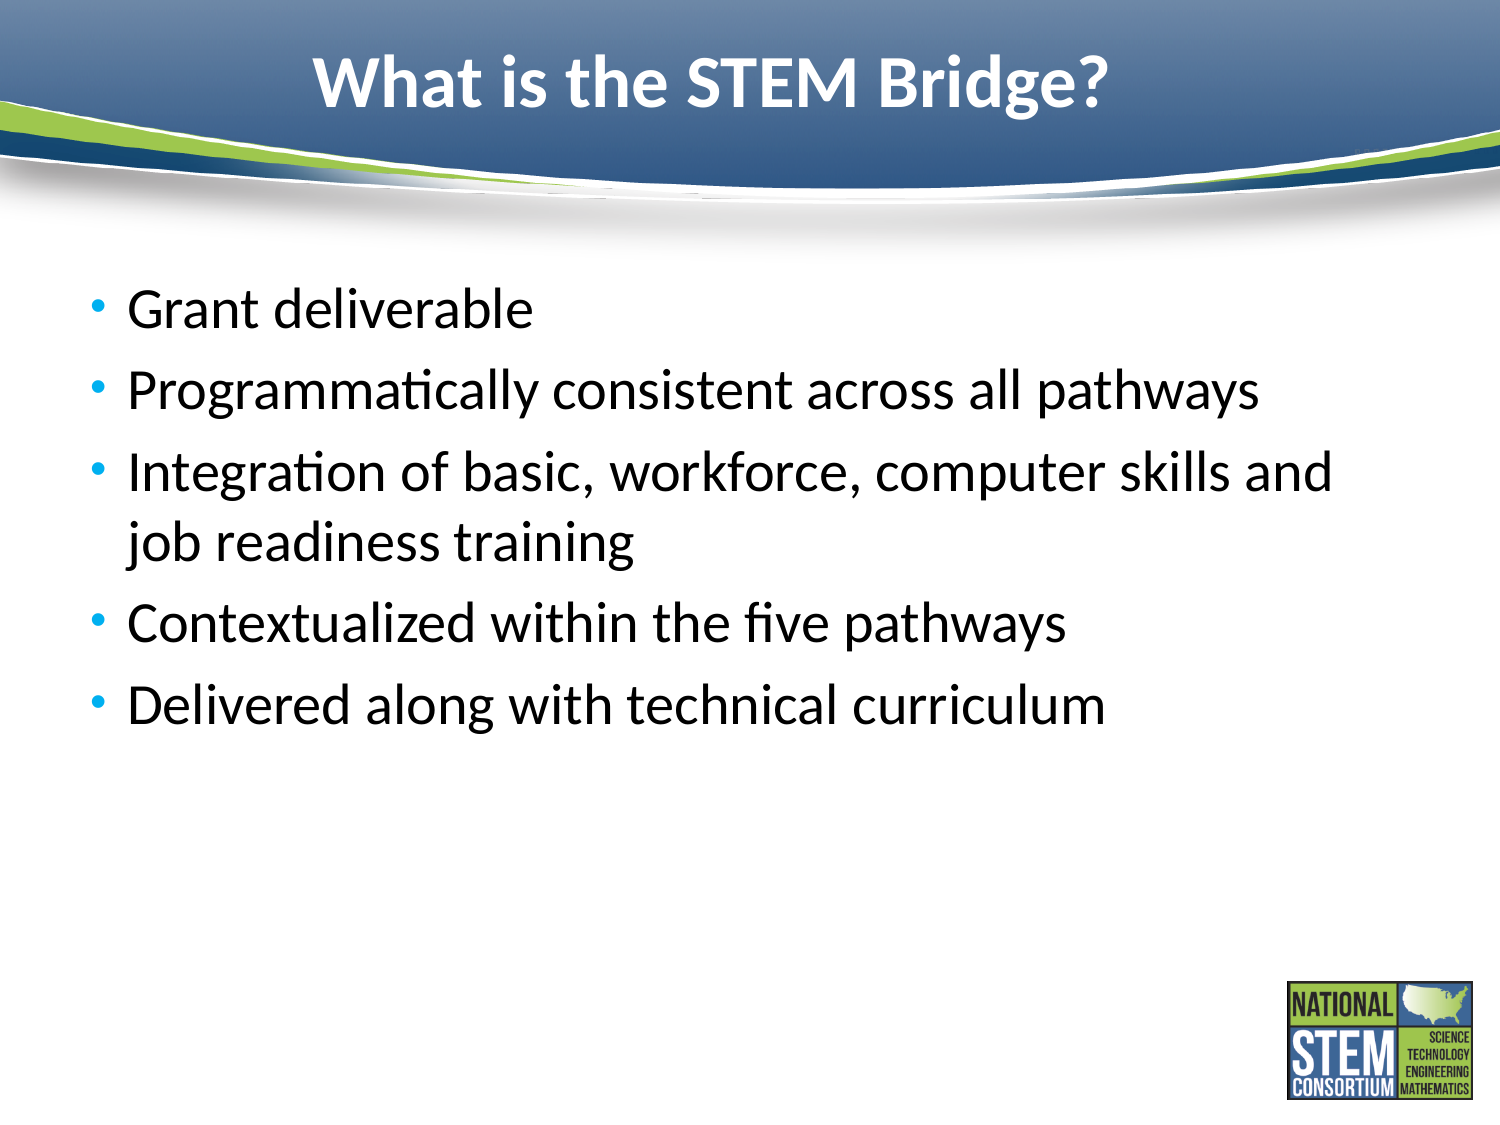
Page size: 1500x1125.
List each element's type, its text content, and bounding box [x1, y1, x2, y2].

picture [1287, 981, 1473, 1100]
list Grant deliverable Programmatically consistent across all pathways Integration of basic, workforce, computer skills and job readiness training Contextualized within the five pathways Delivered along with technical curriculum [75, 262, 1425, 1005]
title What is the STEM Bridge? [37, 24, 1388, 150]
picture [0, 0, 1500, 322]
